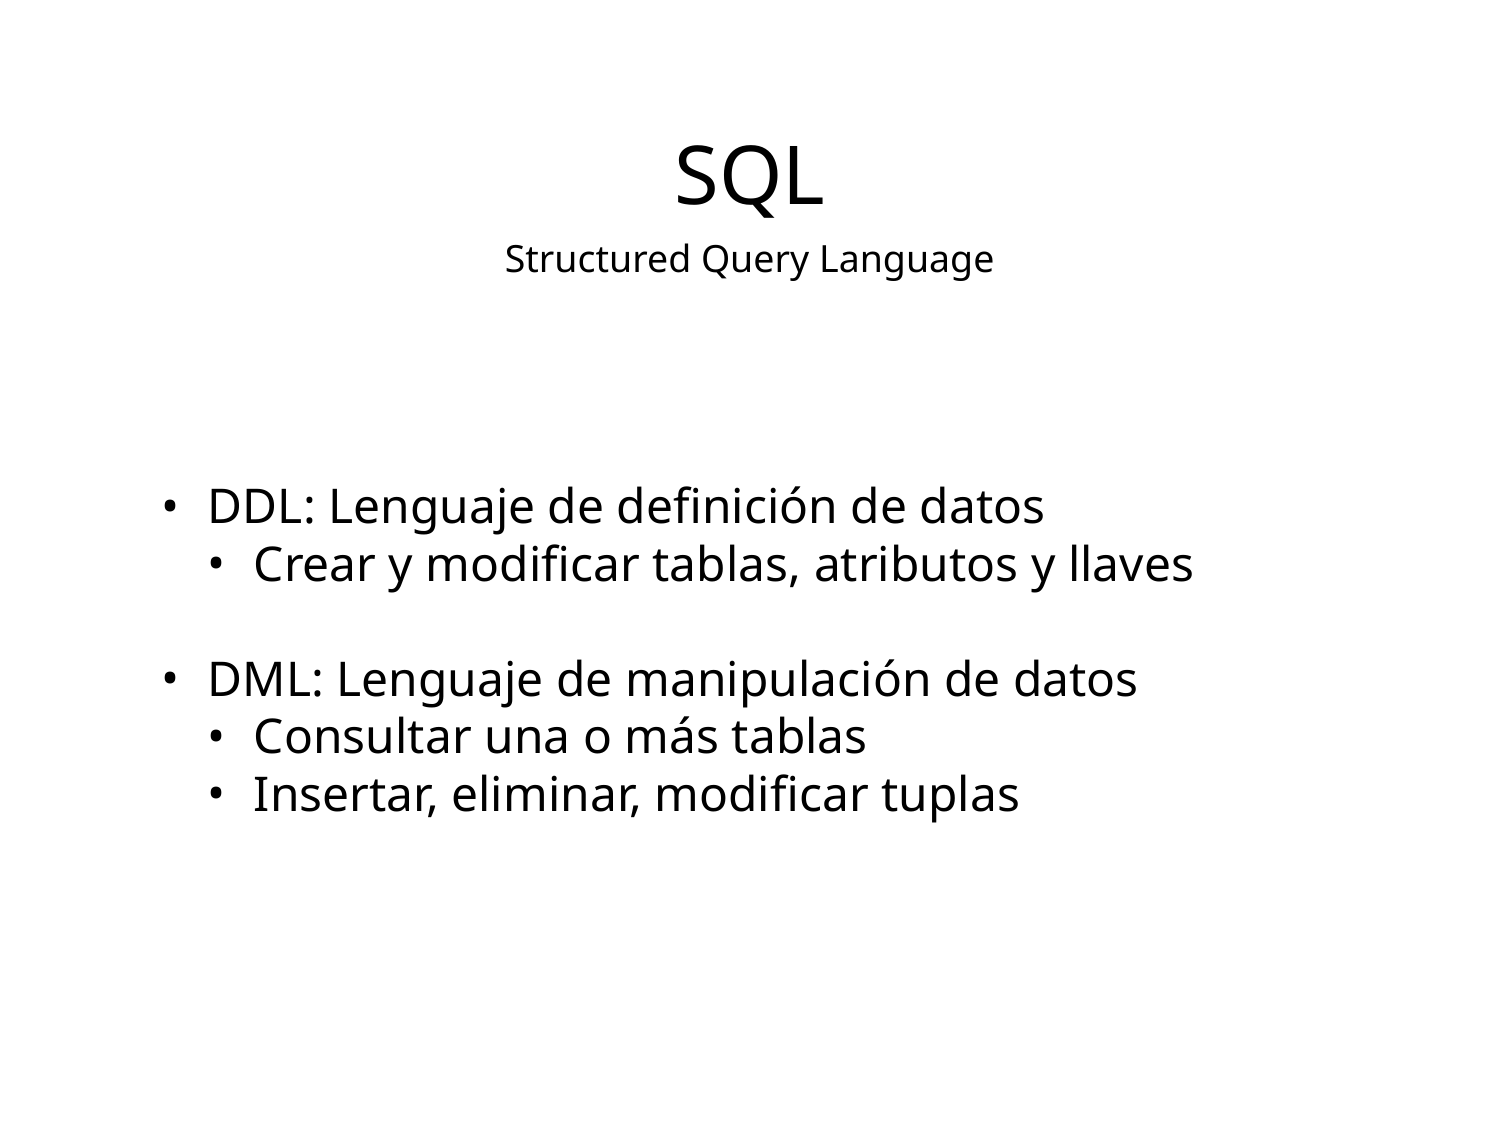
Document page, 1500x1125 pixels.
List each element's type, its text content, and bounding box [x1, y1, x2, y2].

text_box SQL [657, 117, 842, 226]
text_box DDL: Lenguaje de definición de datos Crear y modificar tablas, atributos y llaves DML: Lenguaje de manipulación de datos Consultar una o más tablas Insertar, eliminar, modificar tuplas [154, 470, 1346, 827]
text_box Structured Query Language [444, 230, 1056, 286]
